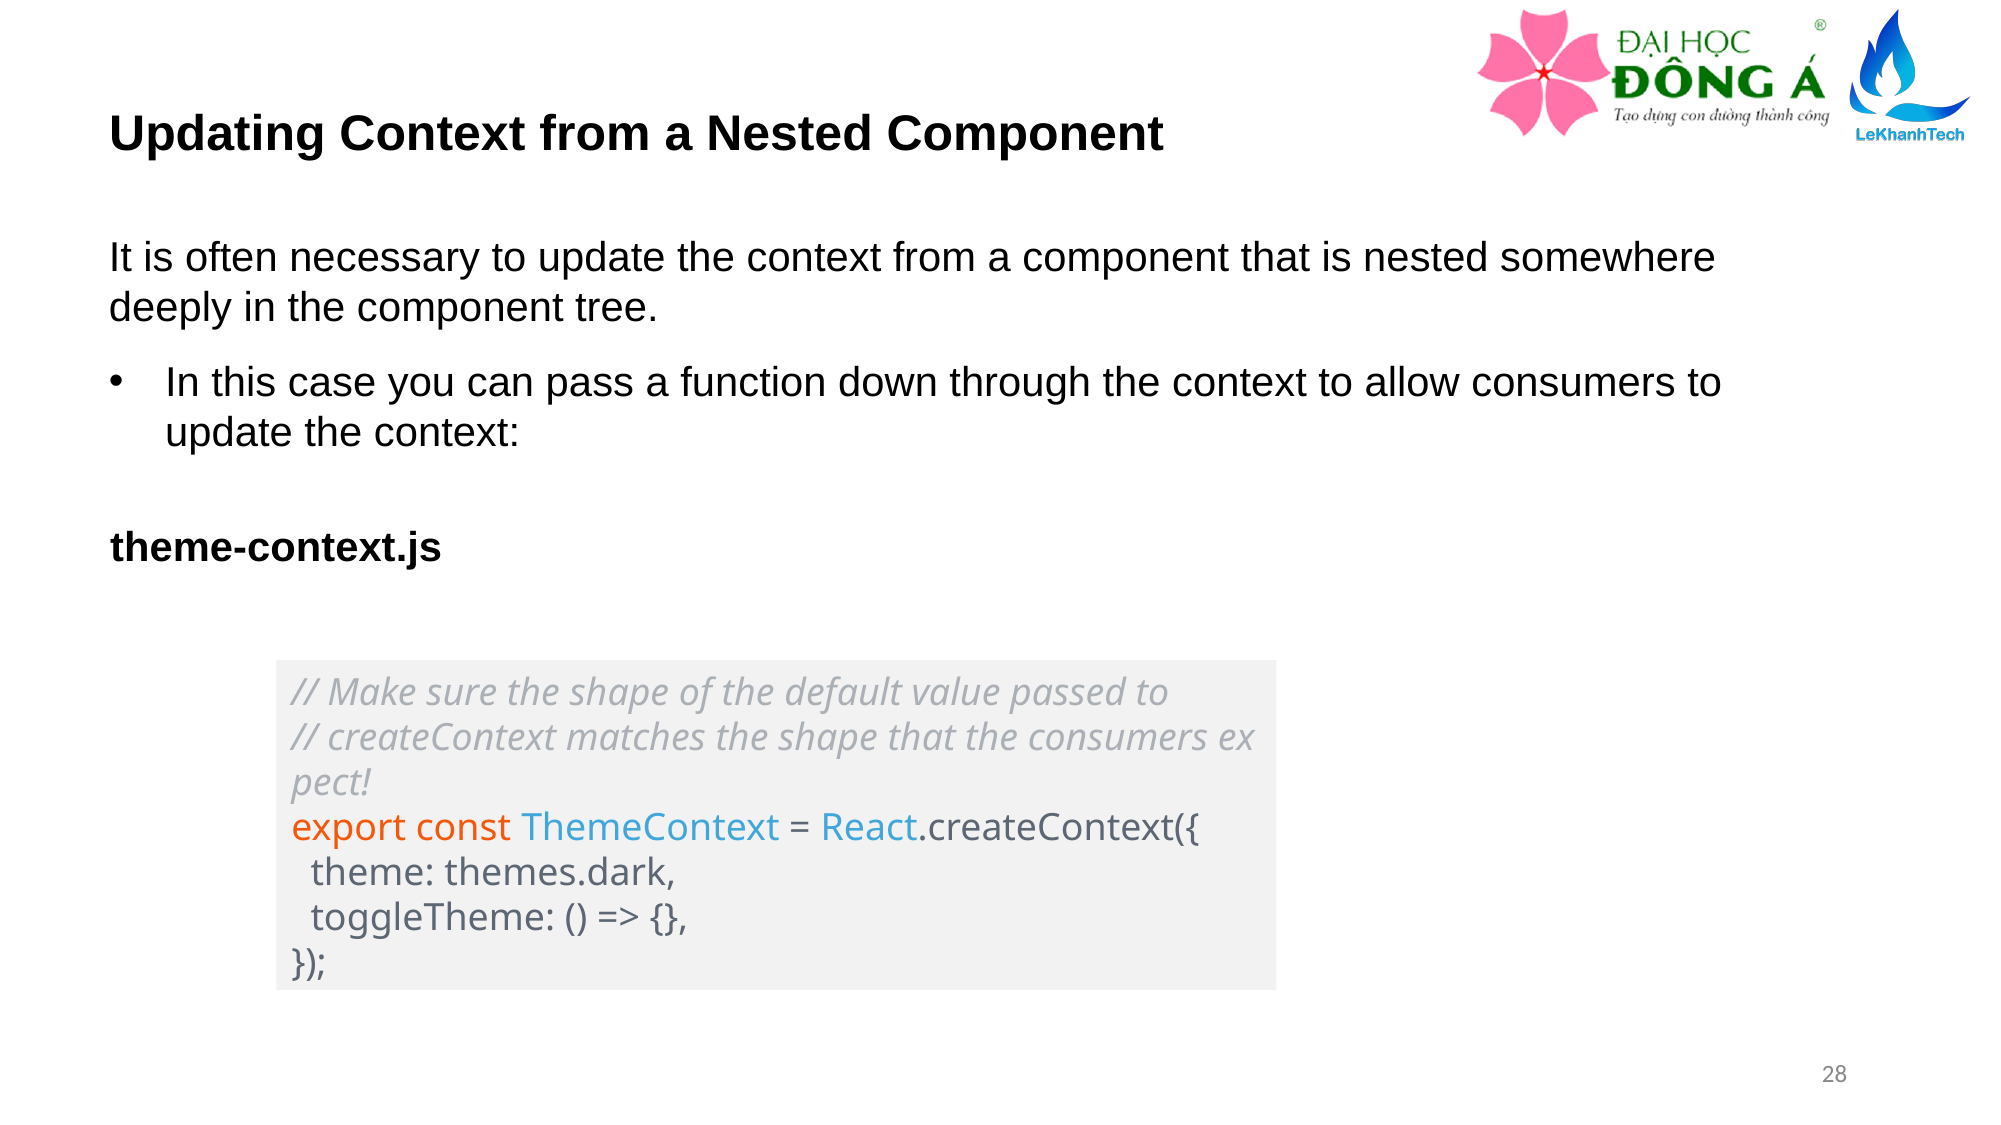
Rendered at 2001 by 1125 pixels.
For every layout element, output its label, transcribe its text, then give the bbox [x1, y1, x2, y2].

text_box It is often necessary to update the context from a component that is nested somewhere deeply in the component tree. In this case you can pass a function down through the context to allow consumers to update the context: [94, 222, 1814, 463]
text_box Updating Context from a Nested Component [94, 93, 1266, 168]
slide_number 28 [1412, 1042, 1863, 1103]
text_box // Make sure the shape of the default value passed to // createContext matches the shape that the consumers expect! export const ThemeContext = React.createContext({ theme: themes.dark, toggleTheme: () => {}, }); [276, 660, 1277, 990]
picture [1465, 5, 1980, 144]
text_box theme-context.js [95, 512, 458, 577]
